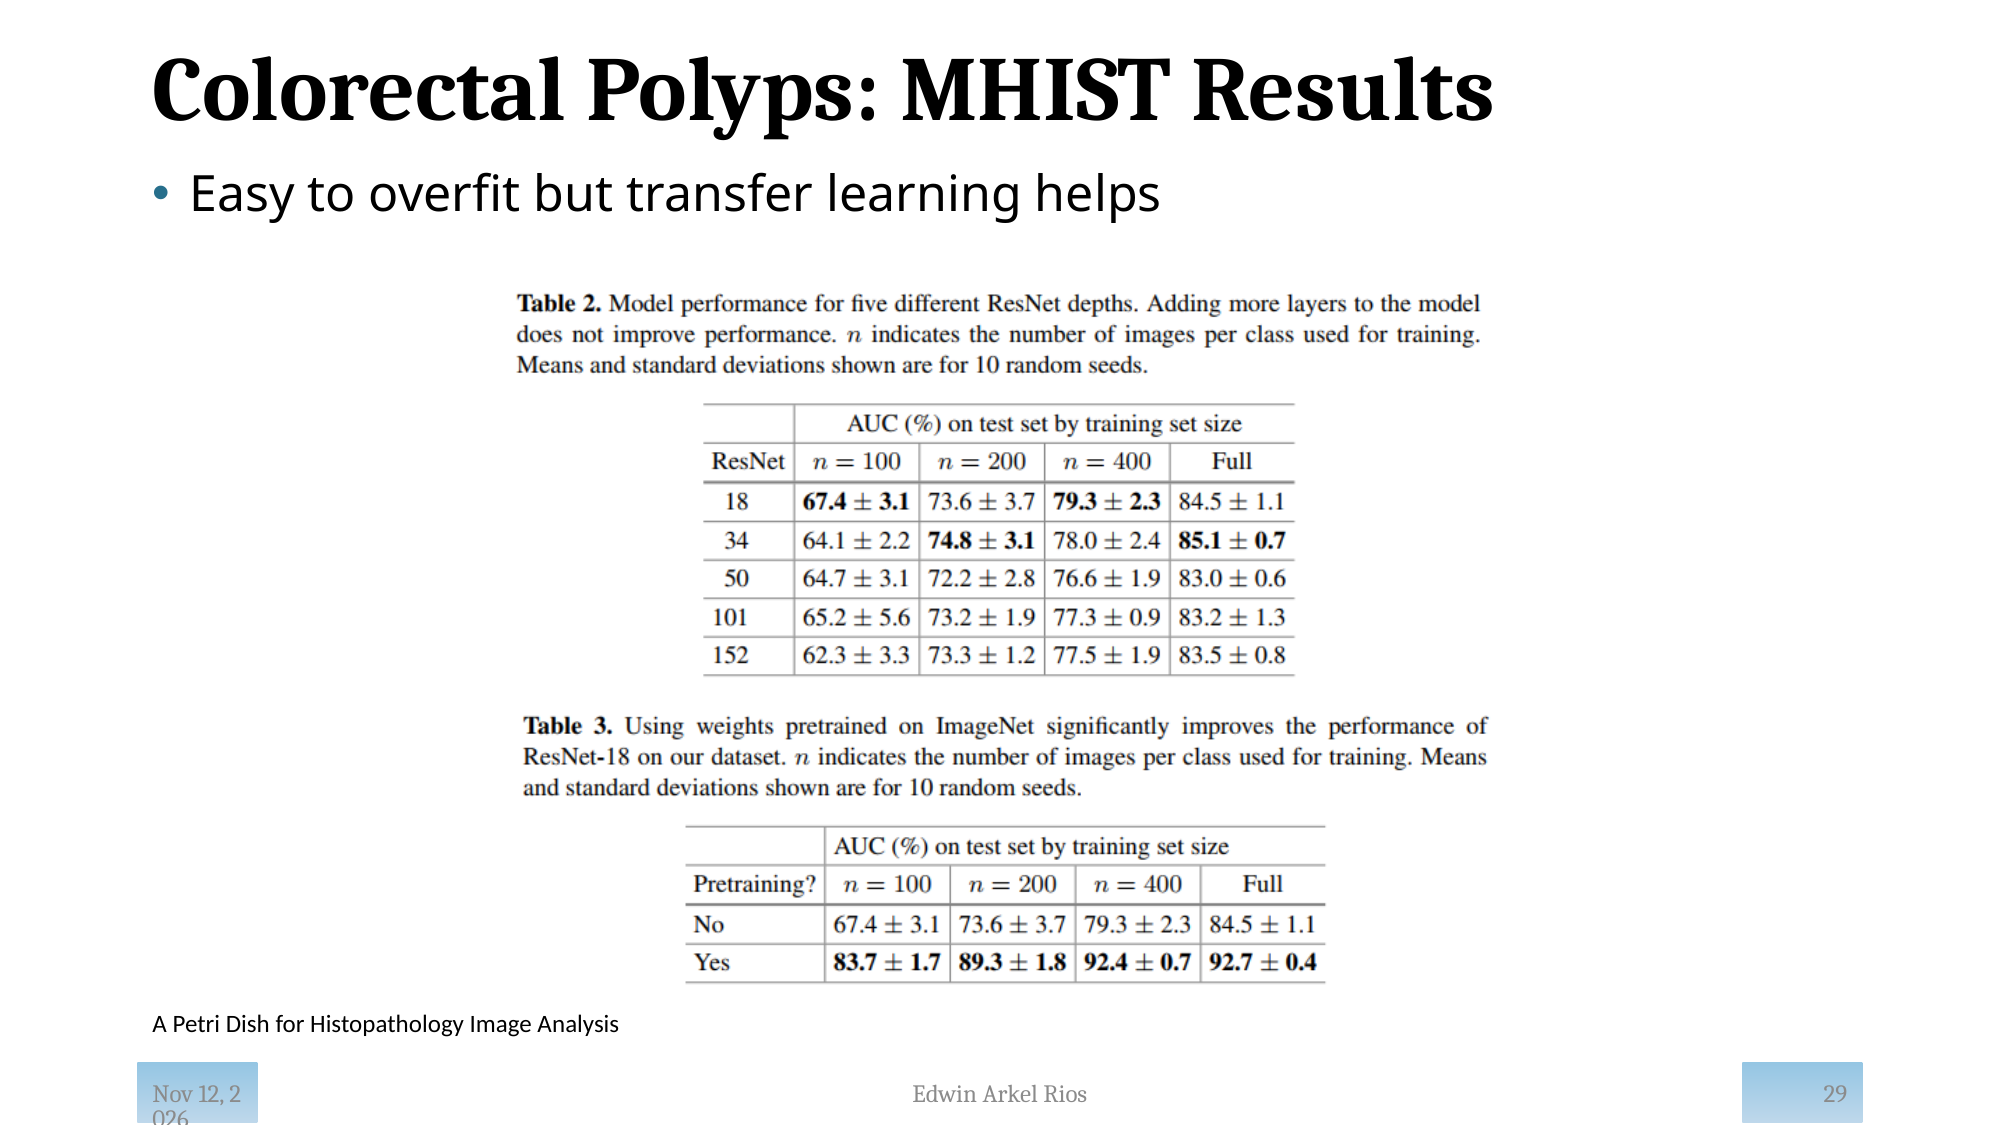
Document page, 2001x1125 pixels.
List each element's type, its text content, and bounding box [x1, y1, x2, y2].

list A Petri Dish for Histopathology Image Analysis [137, 1003, 1863, 1058]
list Easy to overfit but transfer learning helps [137, 161, 1863, 947]
footer Edwin Arkel Rios [662, 1062, 1338, 1123]
slide_number Mar-25 [137, 1062, 258, 1123]
picture [500, 699, 1500, 1004]
picture [501, 271, 1498, 694]
title Colorectal Polyps: MHIST Results [137, 25, 1863, 156]
slide_number 29 [1742, 1062, 1863, 1123]
